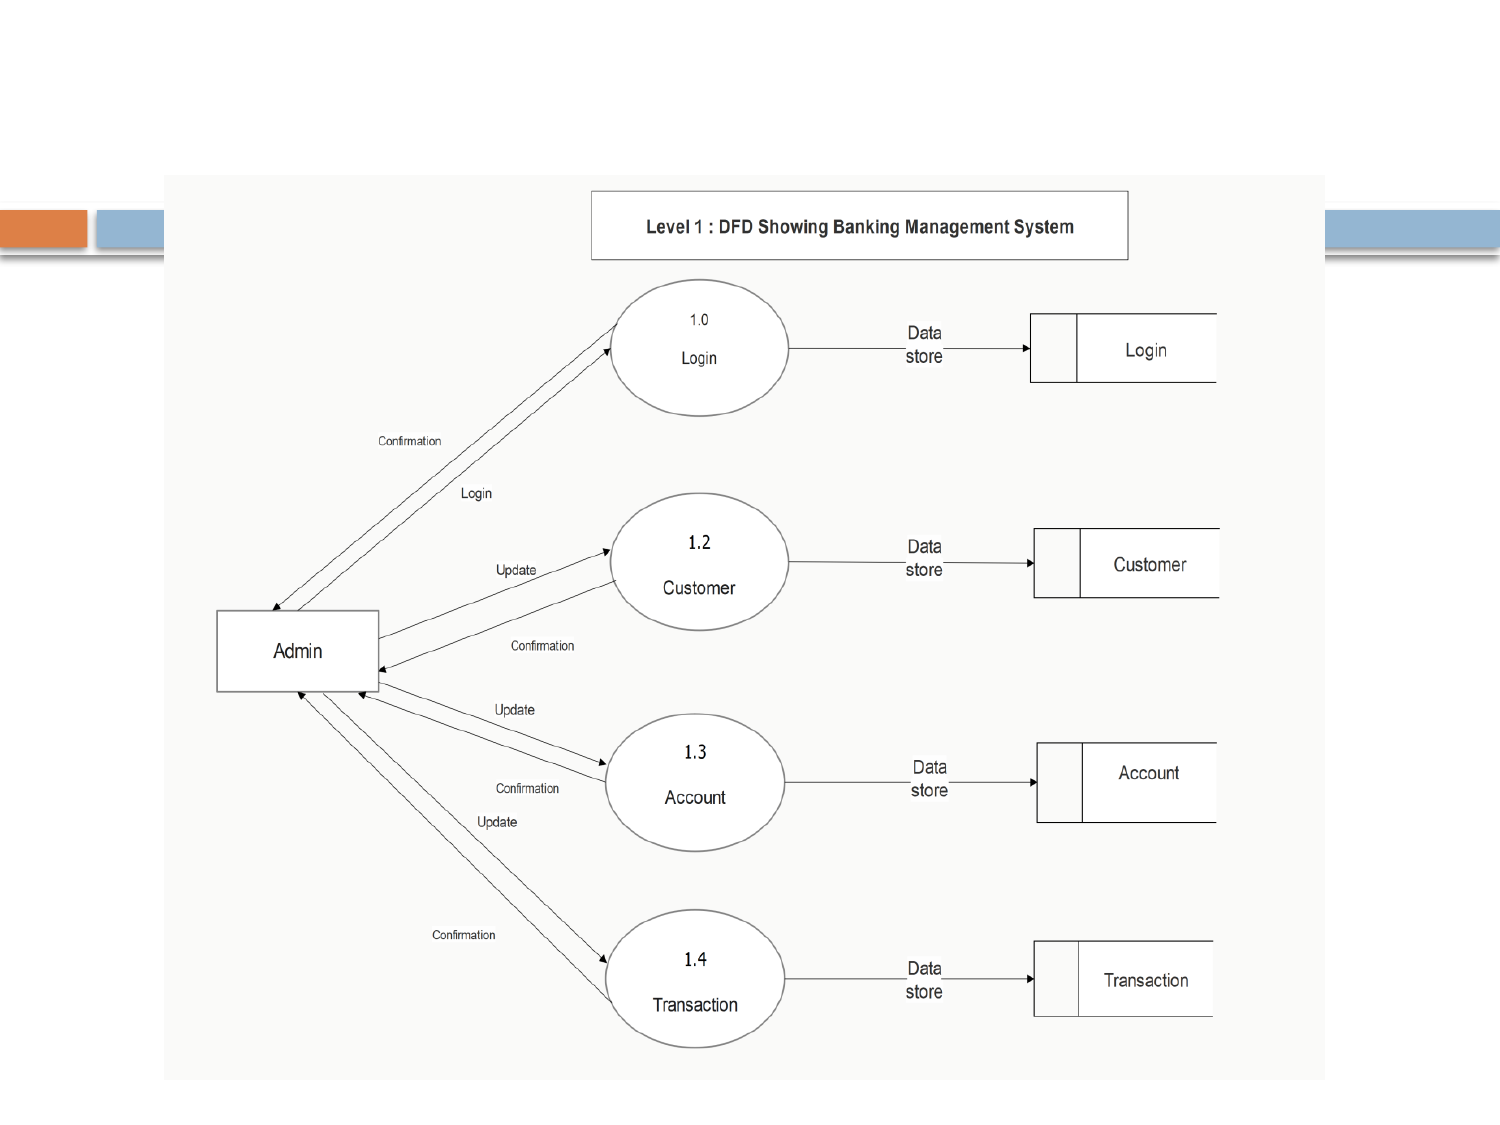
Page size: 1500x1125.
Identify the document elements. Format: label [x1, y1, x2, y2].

list [163, 175, 1325, 1080]
